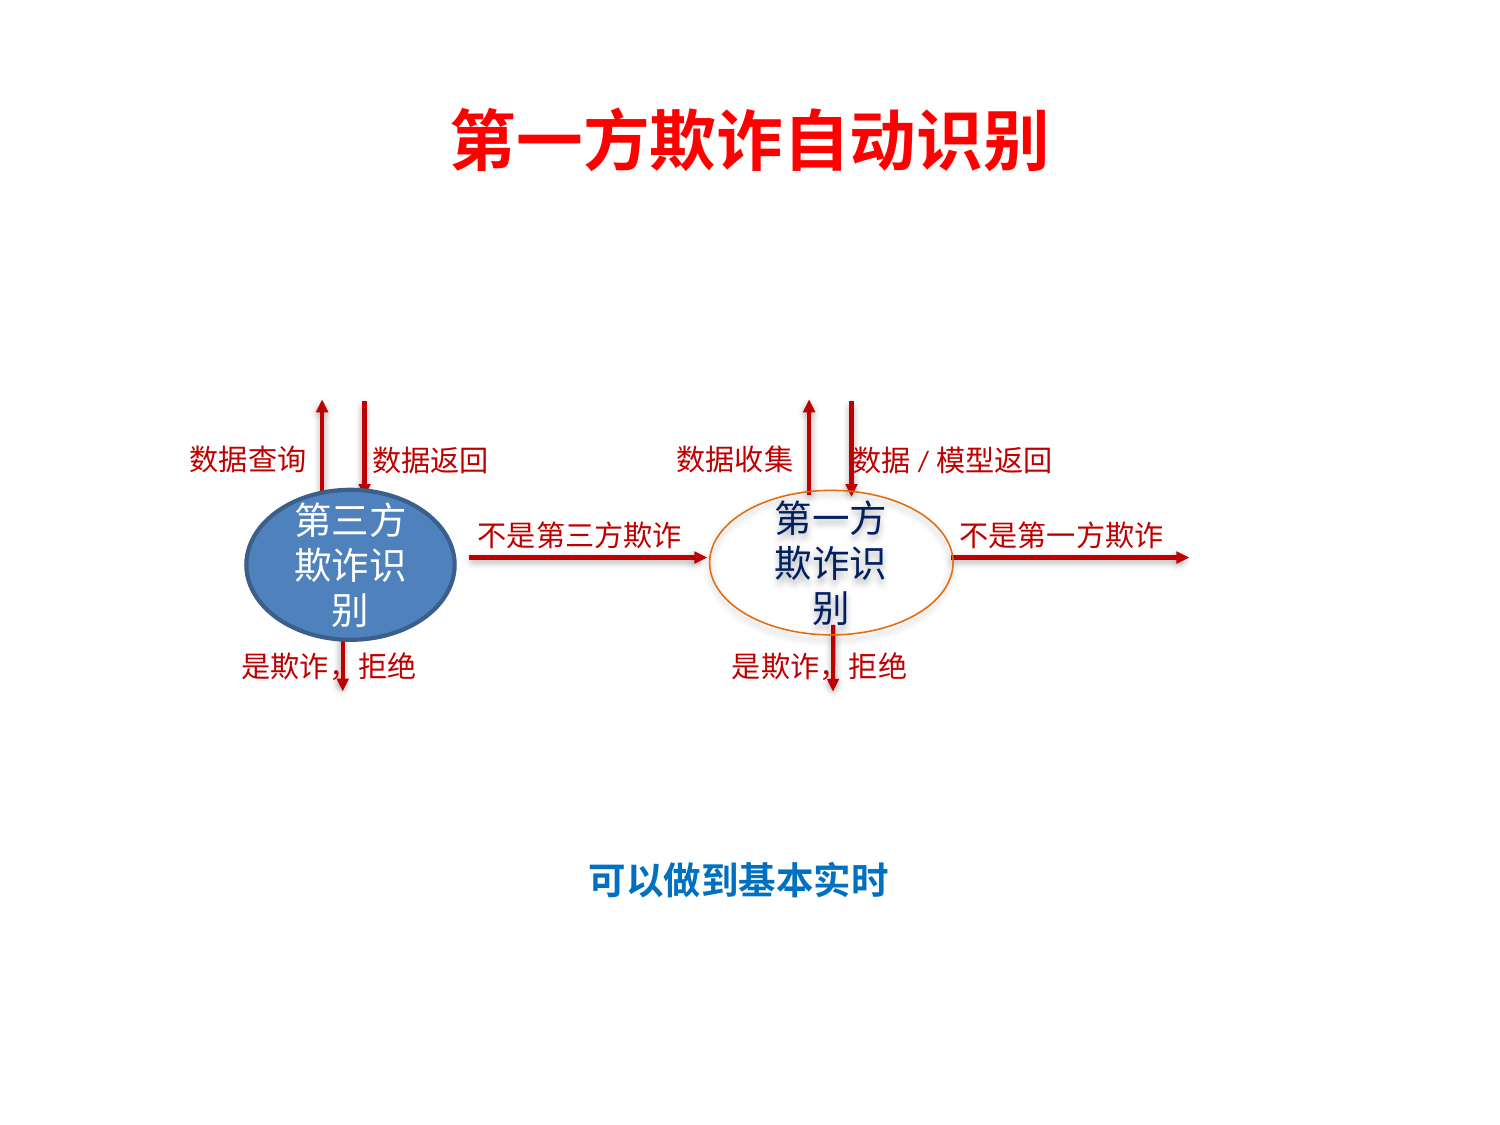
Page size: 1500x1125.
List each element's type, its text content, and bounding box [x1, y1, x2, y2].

text_box 数据/模型返回 [855, 434, 1068, 485]
text_box 数据收集 [661, 434, 804, 484]
text_box 是欺诈，拒绝 [717, 640, 827, 691]
text_box 第一方欺诈识别 [708, 489, 954, 636]
text_box 可以做到基本实时 [573, 850, 918, 910]
text_box 不是第三方欺诈 [462, 510, 698, 560]
text_box 数据返回 [369, 434, 505, 485]
text_box 数据查询 [174, 434, 317, 484]
text_box 第三方欺诈识别 [244, 487, 457, 642]
text_box 不是第一方欺诈 [944, 510, 1179, 556]
text_box 是欺诈，拒绝 [348, 640, 432, 691]
text_box 数据/模型返回 [837, 434, 847, 485]
title 第一方欺诈自动识别 [74, 44, 1426, 233]
text_box 是欺诈，拒绝 [837, 640, 923, 691]
text_box 是欺诈，拒绝 [226, 640, 338, 691]
